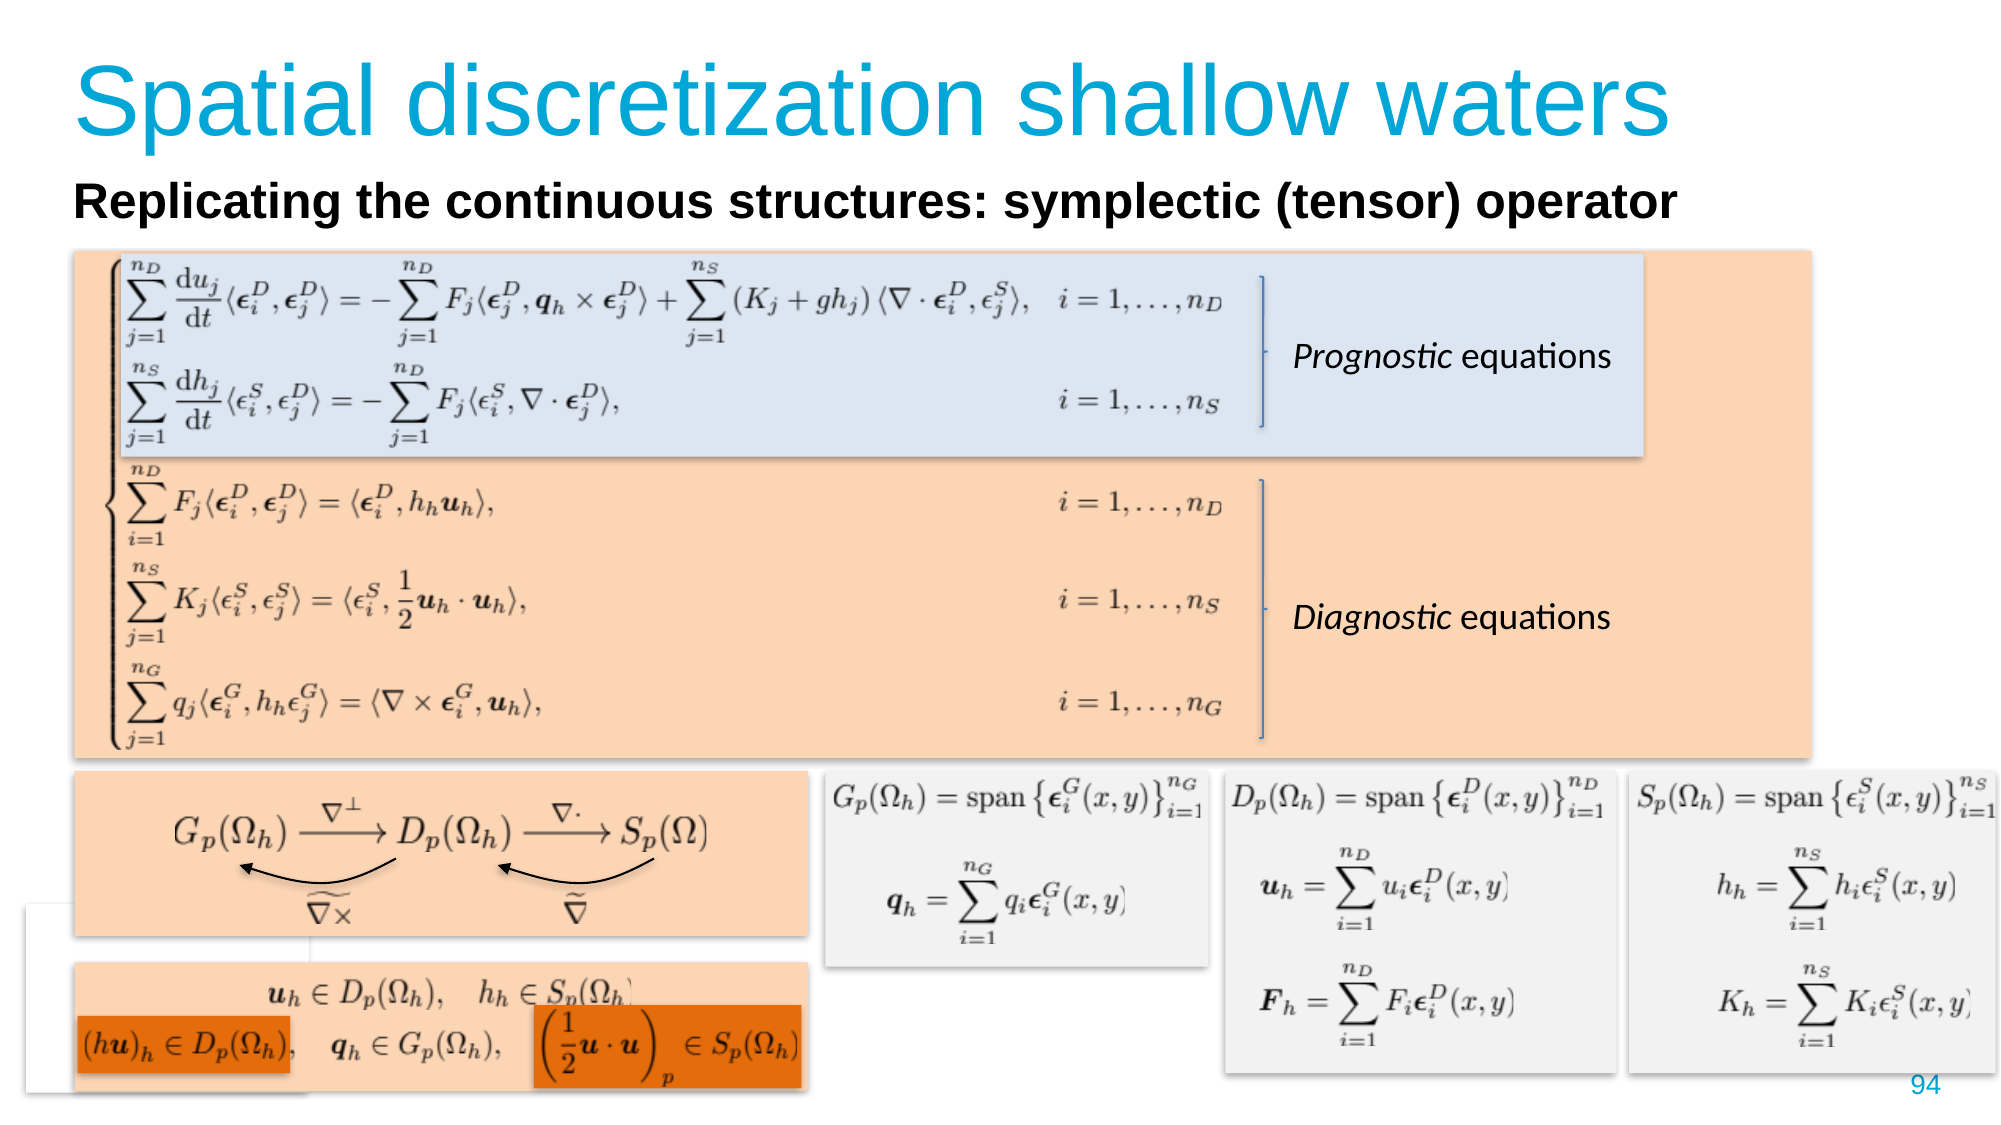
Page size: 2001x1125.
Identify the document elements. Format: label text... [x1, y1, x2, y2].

picture [1636, 775, 1996, 818]
picture [1717, 845, 1956, 930]
text_box [74, 962, 809, 1092]
text_box [1225, 770, 1617, 1074]
text_box [1628, 770, 1996, 1074]
text_box [239, 860, 395, 884]
picture [1231, 775, 1603, 818]
title Spatial discretization shallow waters [58, 17, 1939, 161]
text_box [635, 1004, 802, 1089]
picture [104, 257, 1222, 750]
picture [563, 892, 587, 924]
text_box Replicating the continuous structures: symplectic (tensor) operator [58, 161, 2000, 237]
text_box [74, 250, 1812, 759]
text_box [120, 253, 1644, 457]
picture [84, 976, 798, 1087]
text_box [1259, 274, 1270, 429]
text_box Prognostic equations [1277, 324, 1802, 384]
picture [1258, 962, 1514, 1046]
picture [833, 775, 1201, 818]
text_box [825, 770, 1209, 967]
picture [1717, 962, 1971, 1047]
text_box [1259, 477, 1269, 741]
text_box [497, 860, 653, 884]
picture [174, 797, 707, 852]
picture [306, 889, 351, 924]
text_box Diagnostic equations [1277, 584, 1802, 645]
picture [1259, 846, 1508, 930]
text_box [74, 770, 809, 937]
picture [886, 859, 1125, 944]
